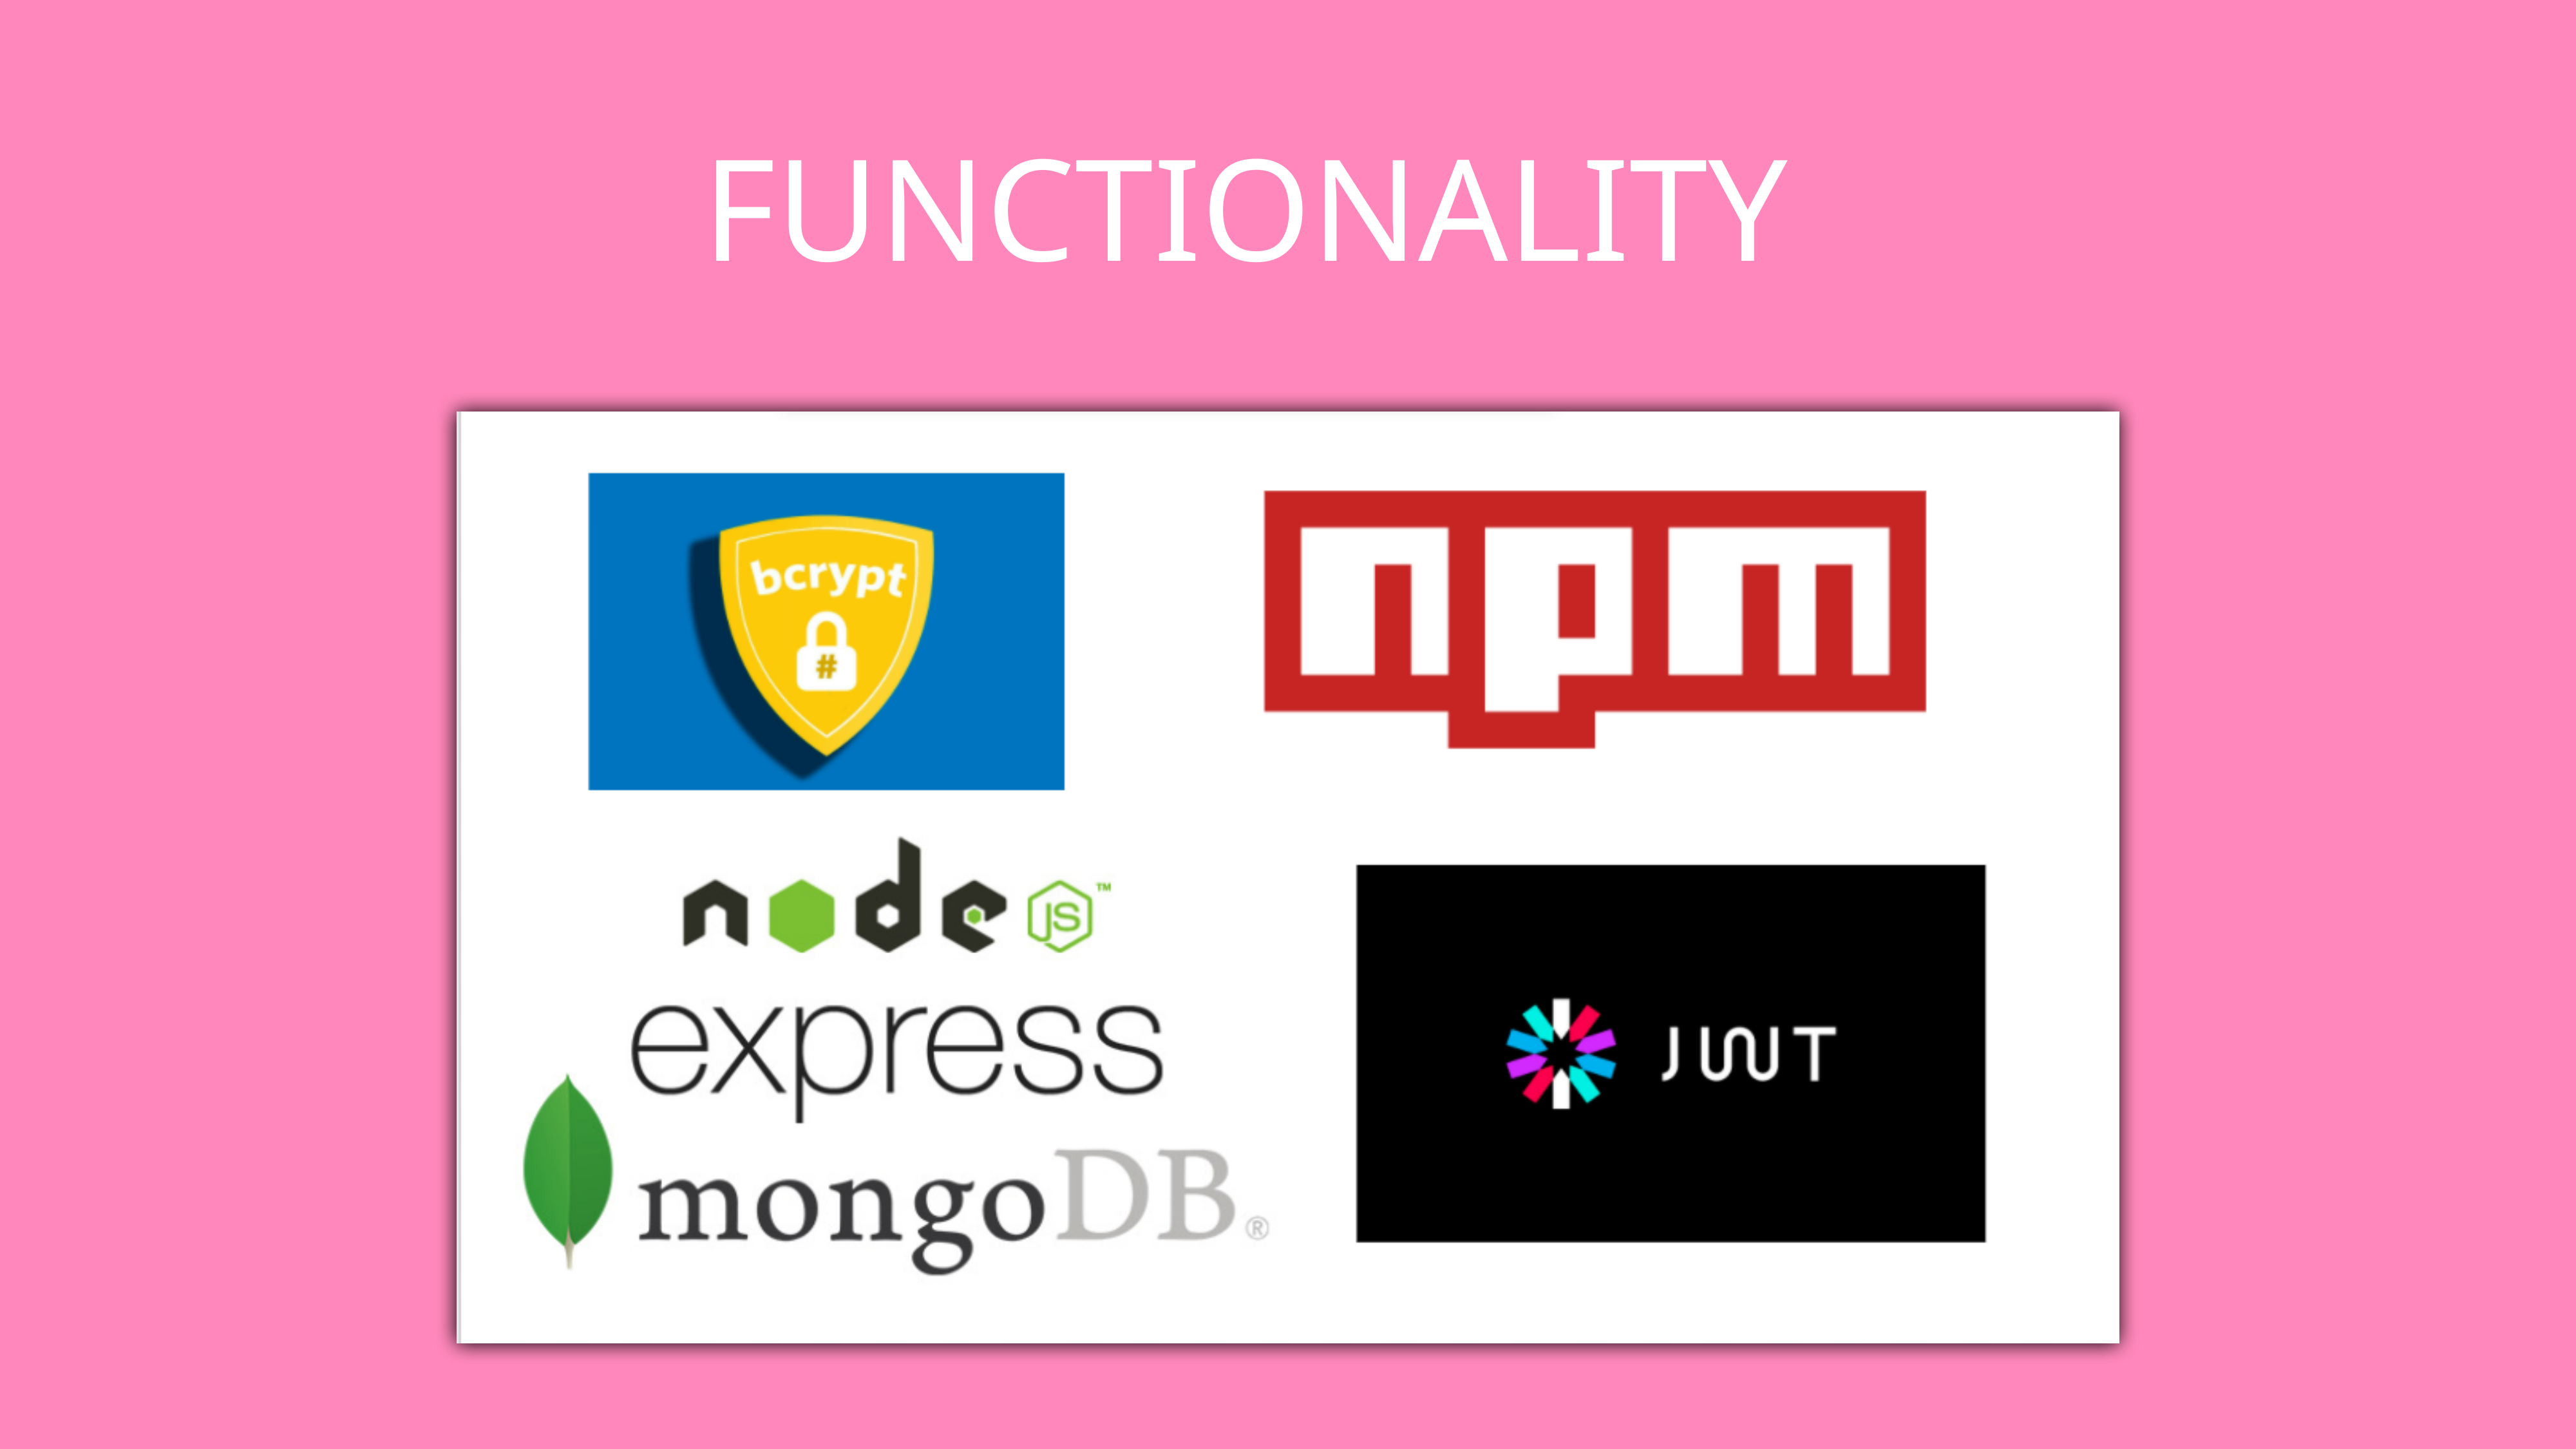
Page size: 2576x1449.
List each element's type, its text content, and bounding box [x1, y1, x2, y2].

list Functionality [86, 3, 2406, 448]
picture [457, 412, 2119, 1343]
